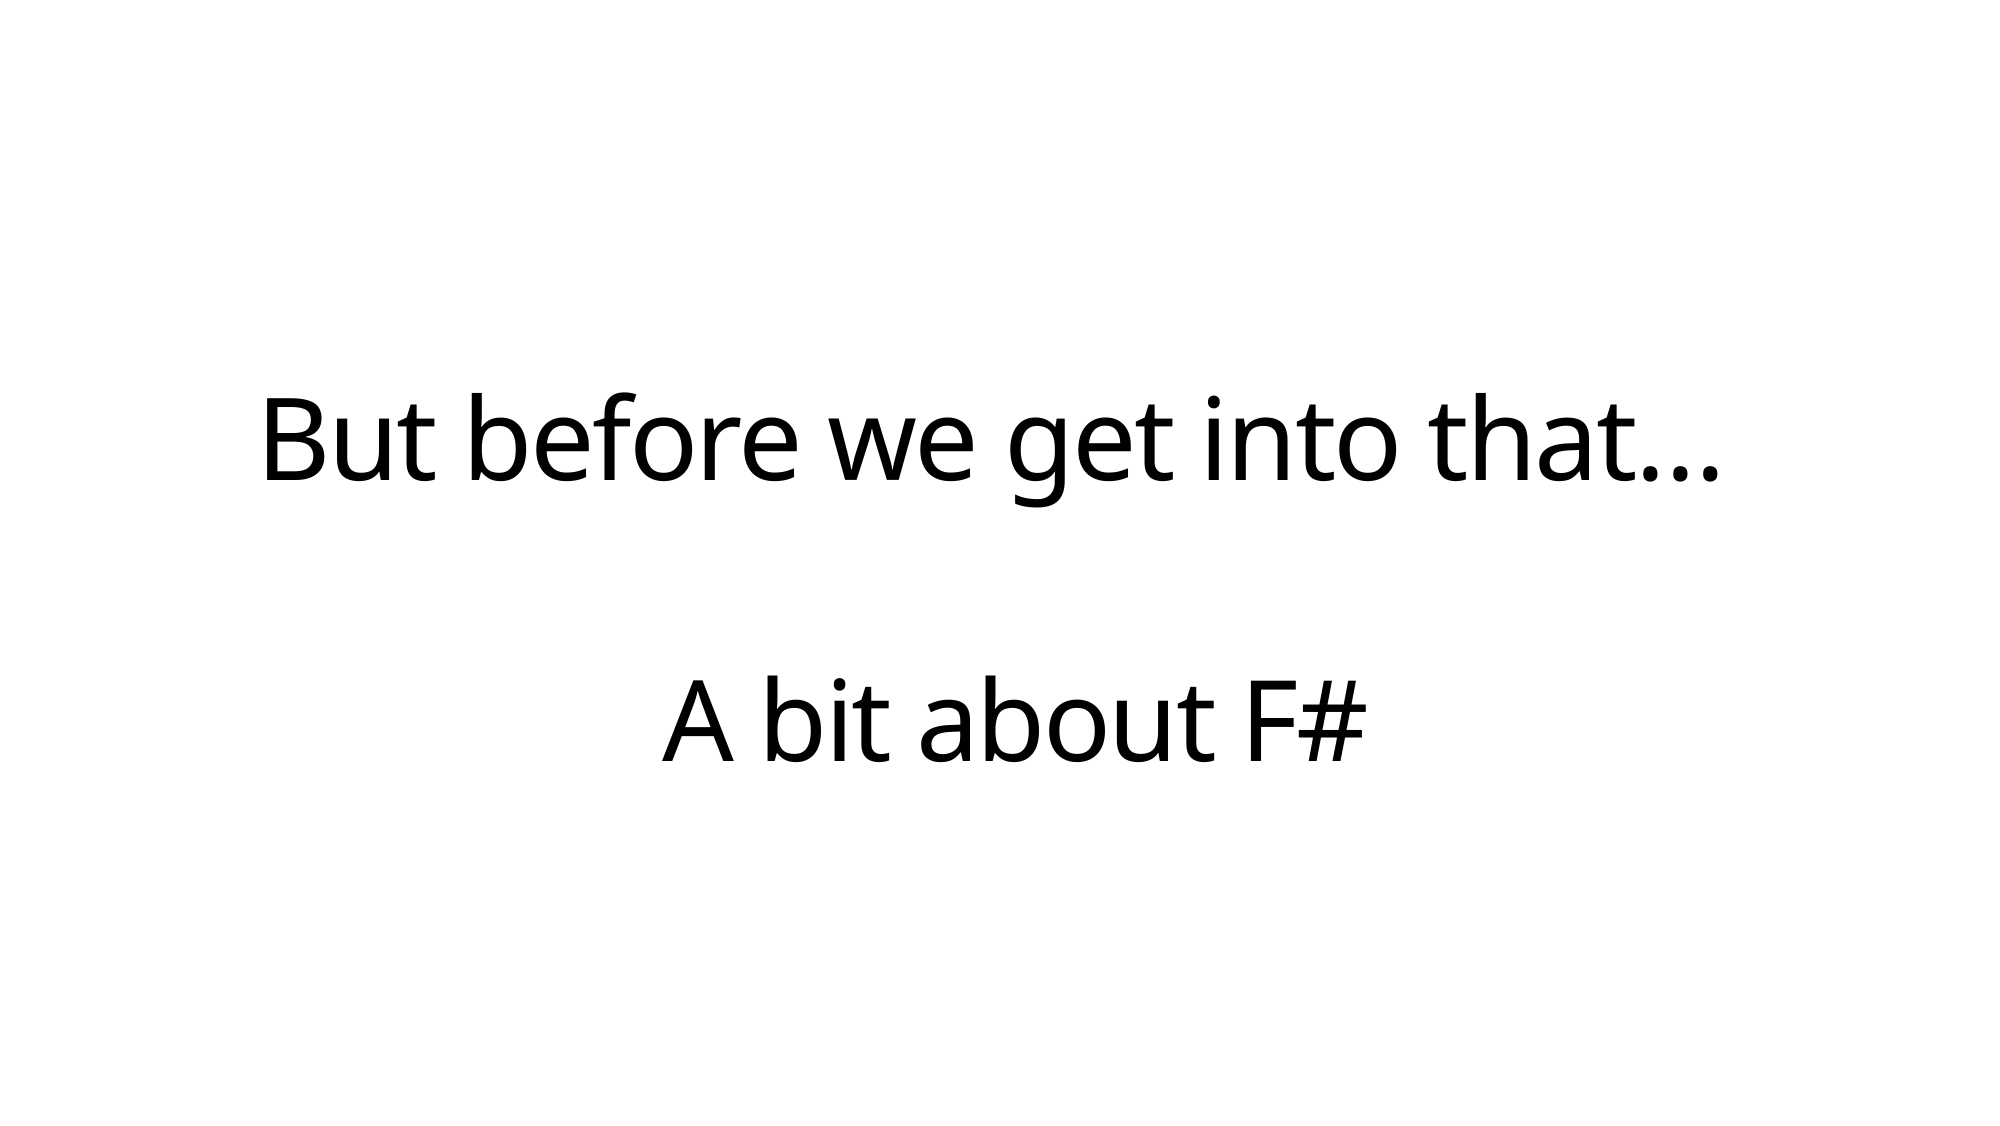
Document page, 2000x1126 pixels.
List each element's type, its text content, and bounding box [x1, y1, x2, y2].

title But before we get into that… [74, 381, 1908, 507]
text_box A bit about F# [99, 664, 1933, 786]
